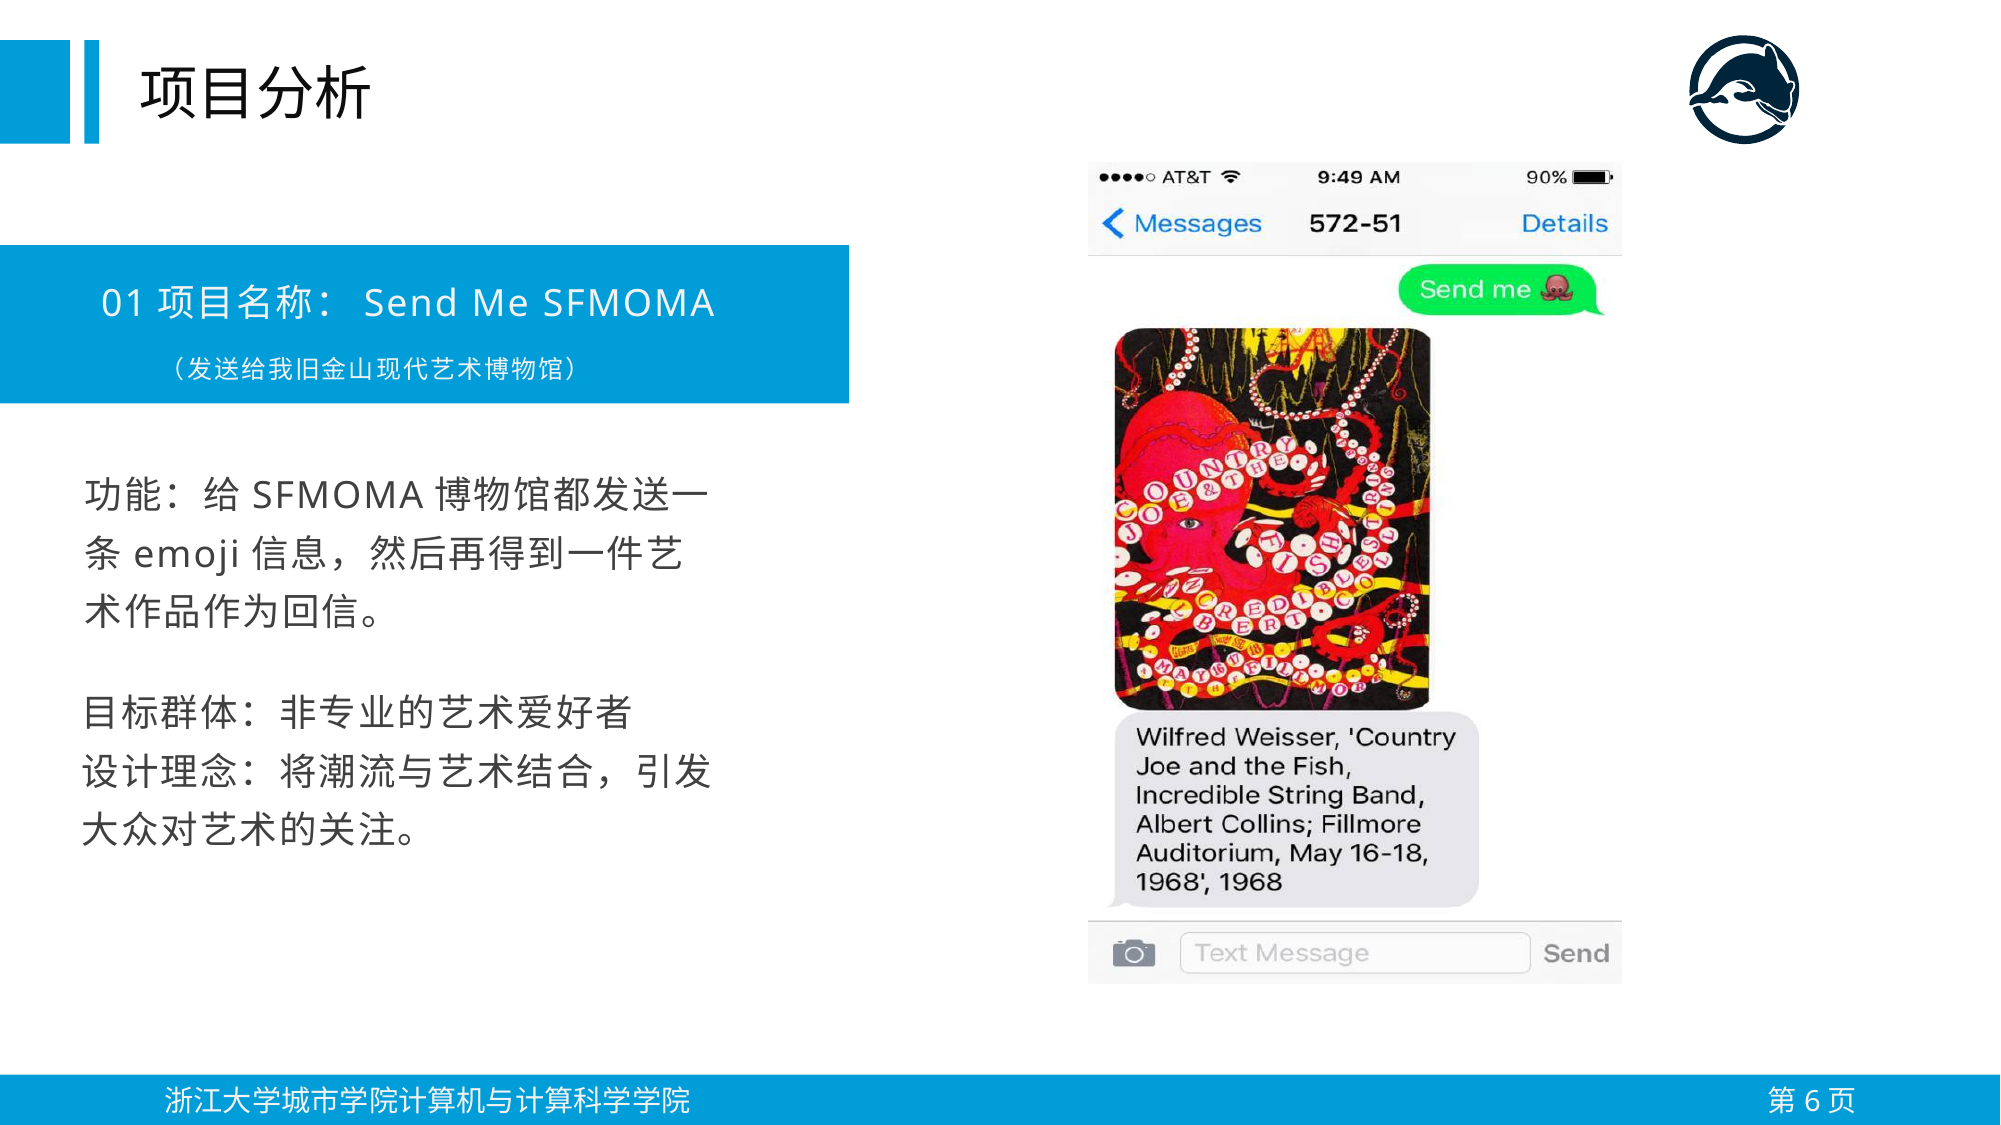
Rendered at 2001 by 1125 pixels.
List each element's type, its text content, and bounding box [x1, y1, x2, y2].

text_box [83, 39, 100, 145]
text_box 01项目名称：Send Me SFMOMA （发送给我旧金山现代艺术博物馆） [86, 271, 730, 391]
text_box 项目分析 [124, 49, 388, 134]
text_box [0, 244, 850, 404]
text_box [1689, 35, 1800, 123]
picture [1088, 162, 1622, 984]
text_box 目标群体：非专业的艺术爱好者 设计理念：将潮流与艺术结合，引发大众对艺术的关注。 [66, 668, 730, 917]
text_box 第6页 [1753, 1074, 1872, 1125]
text_box 浙江大学城市学院计算机与计算科学学院 [149, 1074, 706, 1125]
text_box [0, 1073, 2000, 1125]
text_box 功能：给SFMOMA博物馆都发送一条emoji信息，然后再得到一件艺术作品作为回信。 [69, 450, 733, 641]
text_box [0, 39, 71, 145]
text_box [1692, 105, 1786, 145]
